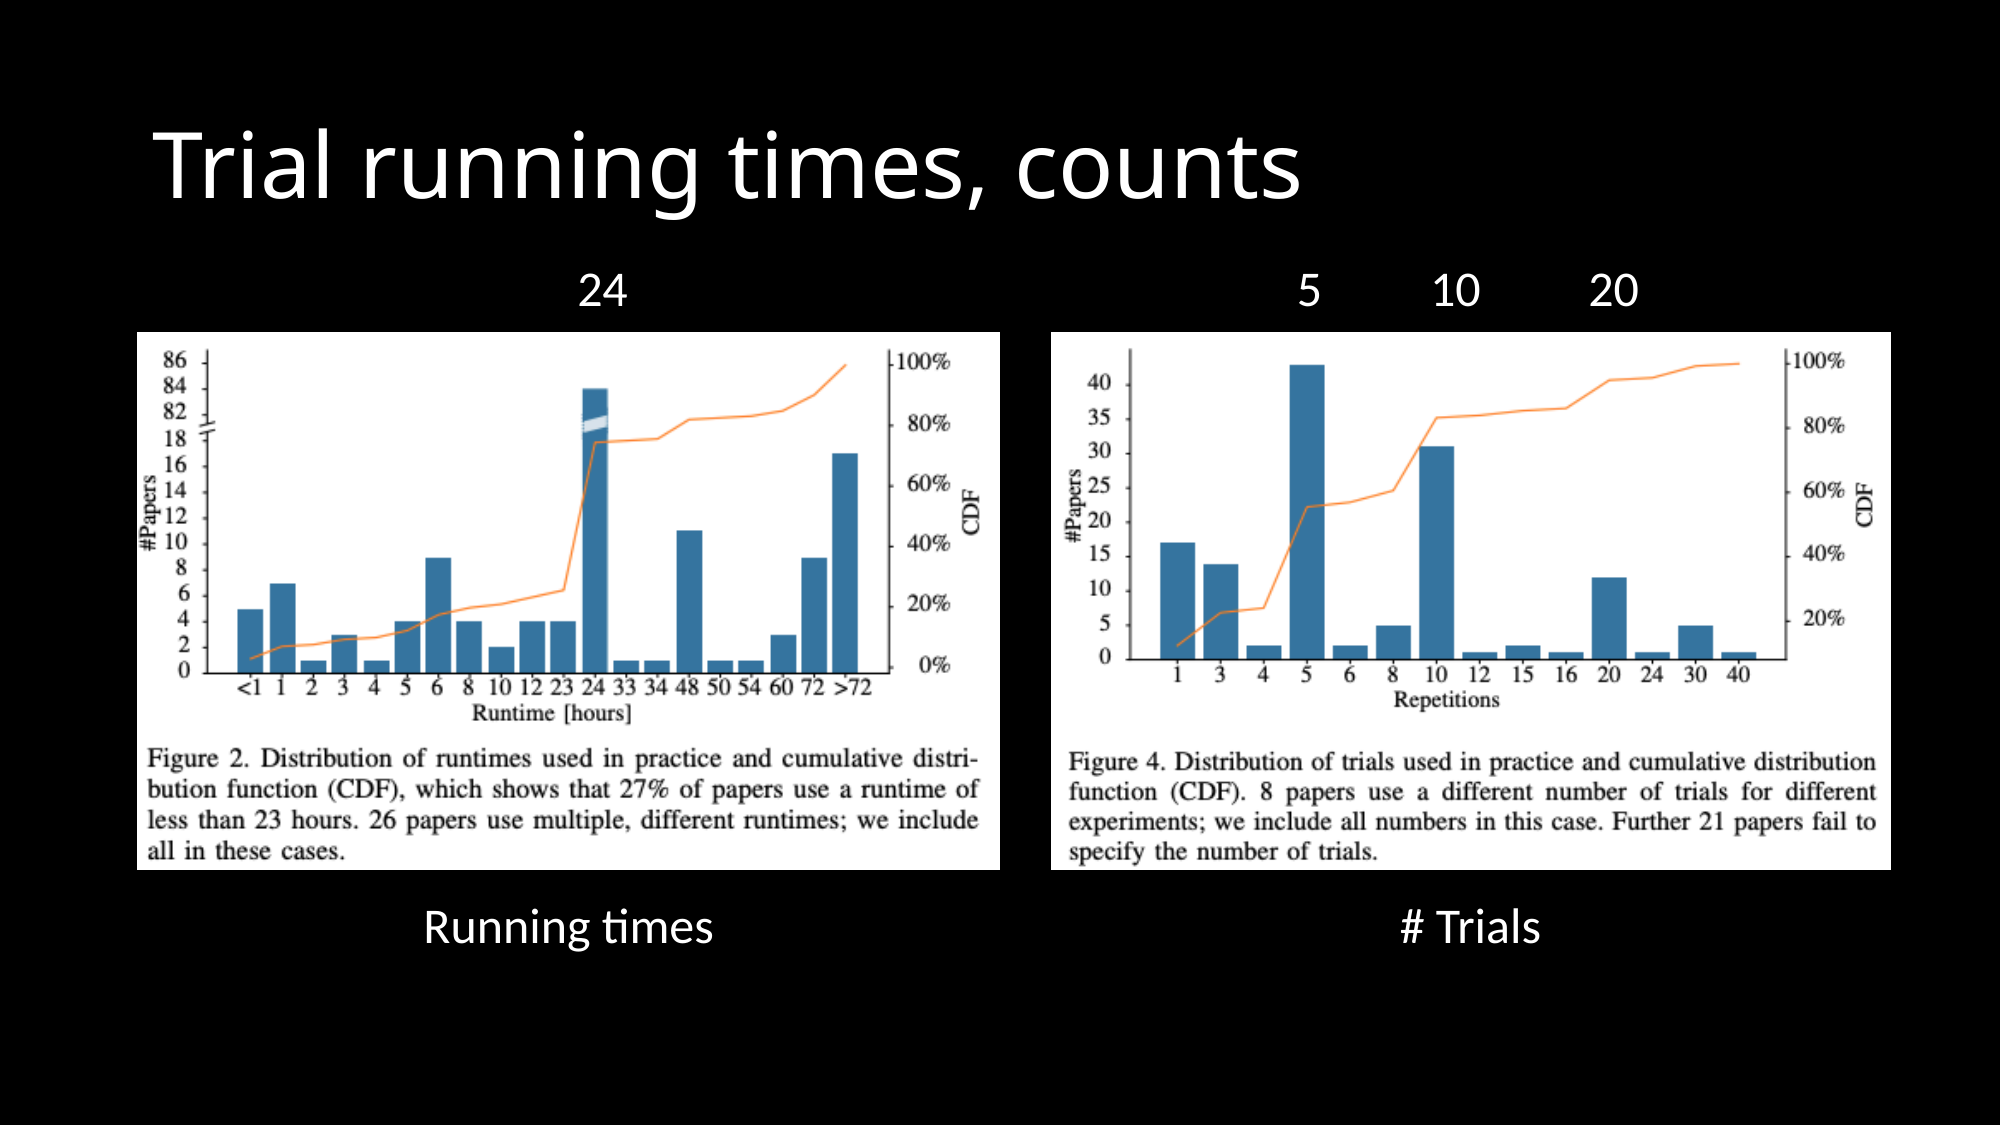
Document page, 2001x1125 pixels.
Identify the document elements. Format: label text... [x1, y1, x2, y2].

picture [1051, 332, 1891, 870]
text_box # Trials [1385, 886, 1557, 962]
text_box 10 [1415, 248, 1496, 324]
text_box 5 [1282, 249, 1338, 325]
text_box Running times [408, 886, 729, 962]
picture [137, 332, 1000, 870]
text_box 24 [562, 248, 643, 324]
title Trial running times, counts [137, 59, 1863, 278]
text_box 20 [1573, 249, 1765, 325]
